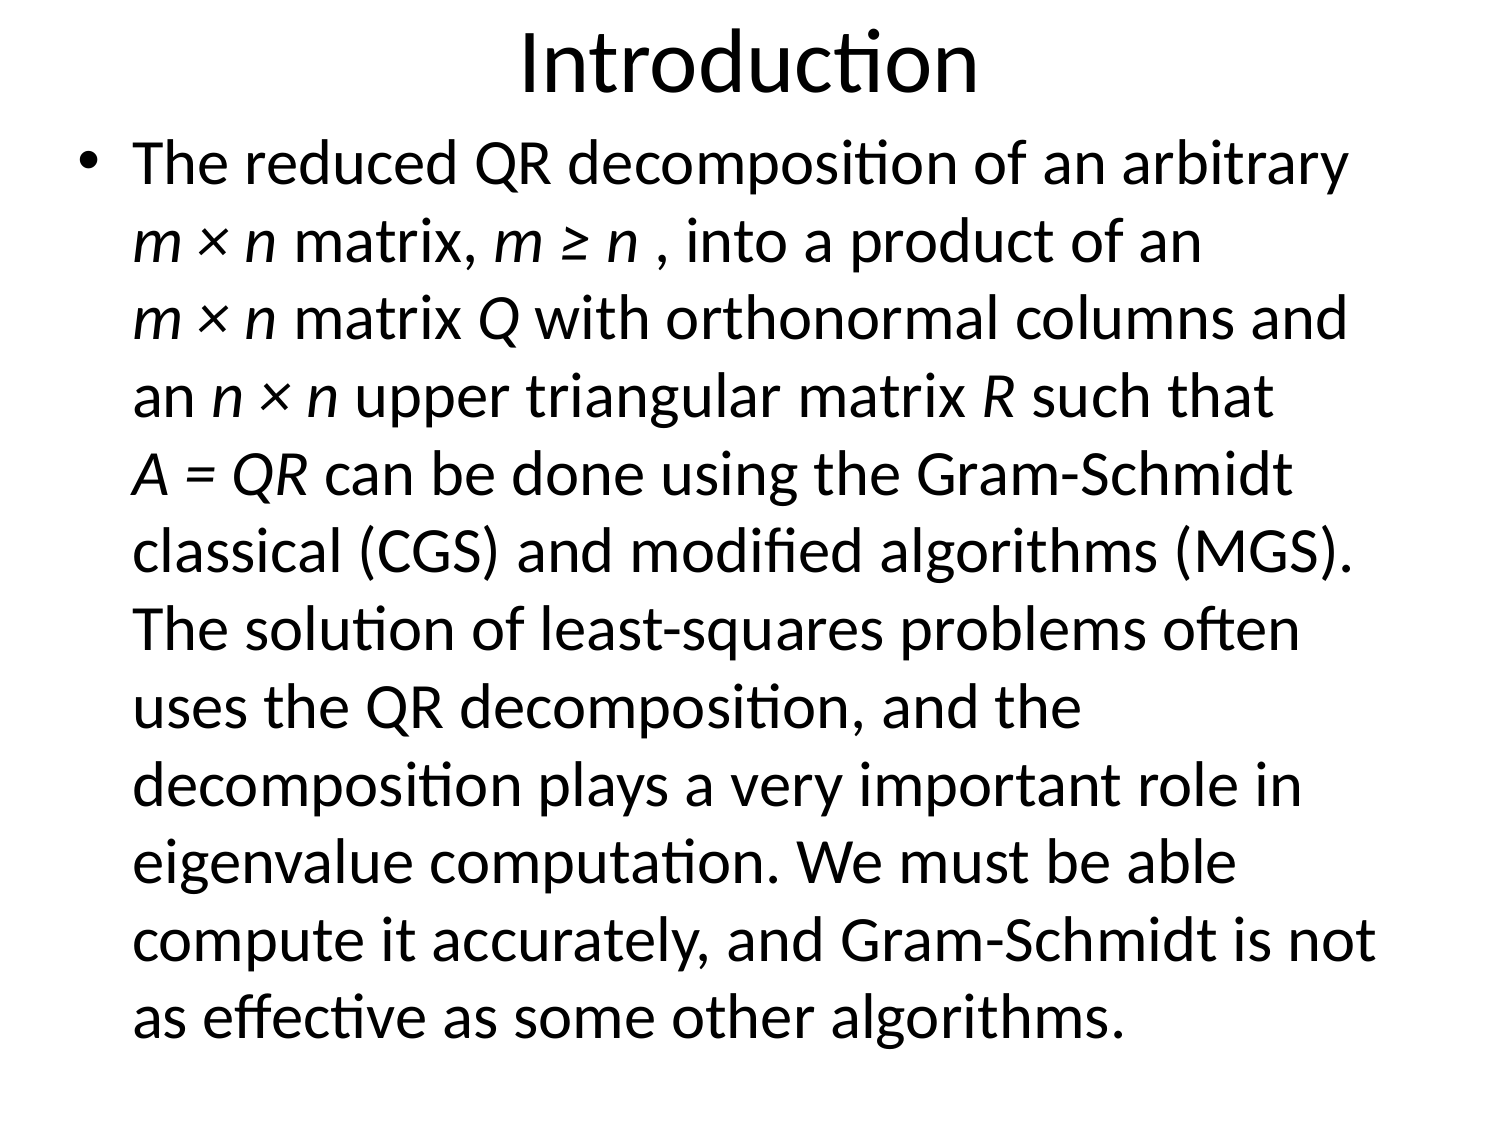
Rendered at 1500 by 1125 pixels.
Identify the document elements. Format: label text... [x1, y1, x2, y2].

title Introduction [75, 0, 1425, 150]
list The reduced QR decomposition of an arbitrary m × n matrix, m ≥ n , into a product of an m × n matrix Q with orthonormal columns and an n × n upper triangular matrix R such that A = QR can be done using the Gram-Schmidt classical (CGS) and modified algorithms (MGS). The solution of least-squares problems often uses the QR decomposition, and the decomposition plays a very important role in eigenvalue computation. We must be able compute it accurately, and Gram-Schmidt is not as effective as some other algorithms. [62, 112, 1413, 1063]
